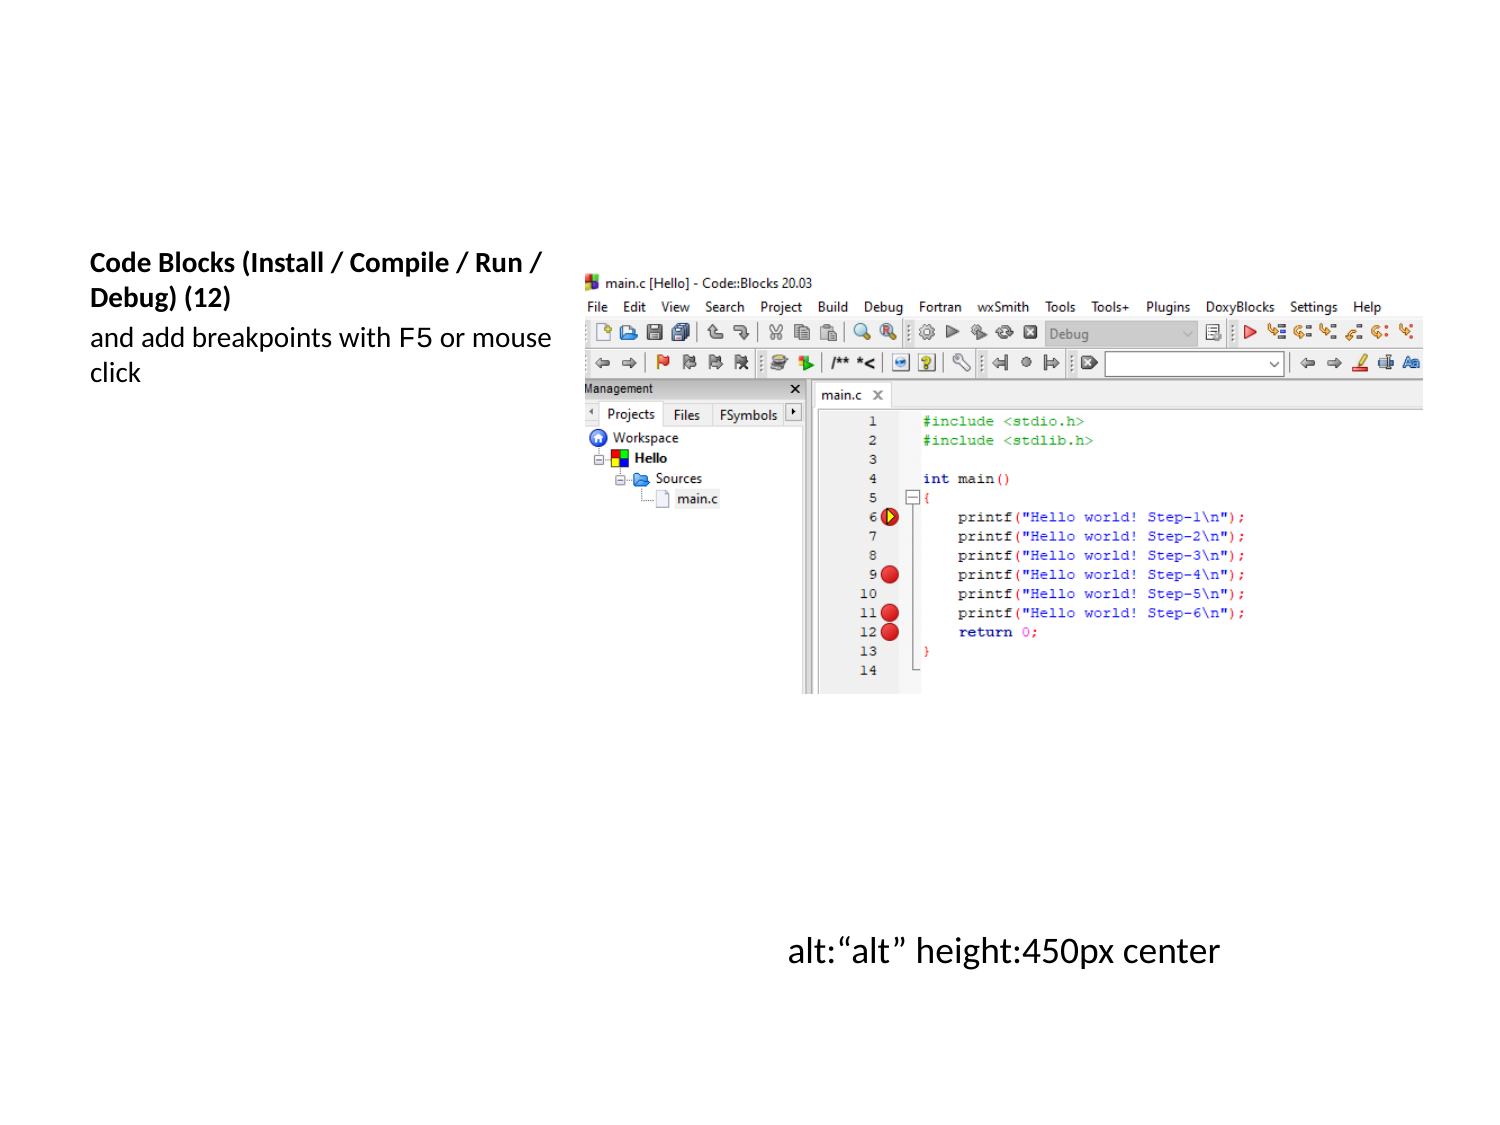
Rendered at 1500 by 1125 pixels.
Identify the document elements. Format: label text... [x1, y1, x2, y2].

text_box alt:“alt” height:450px center [585, 918, 1423, 1003]
picture [585, 270, 1424, 694]
list Code Blocks (Install / Compile / Run / Debug) (12) and add breakpoints with F5 or mouse click [75, 235, 569, 1005]
